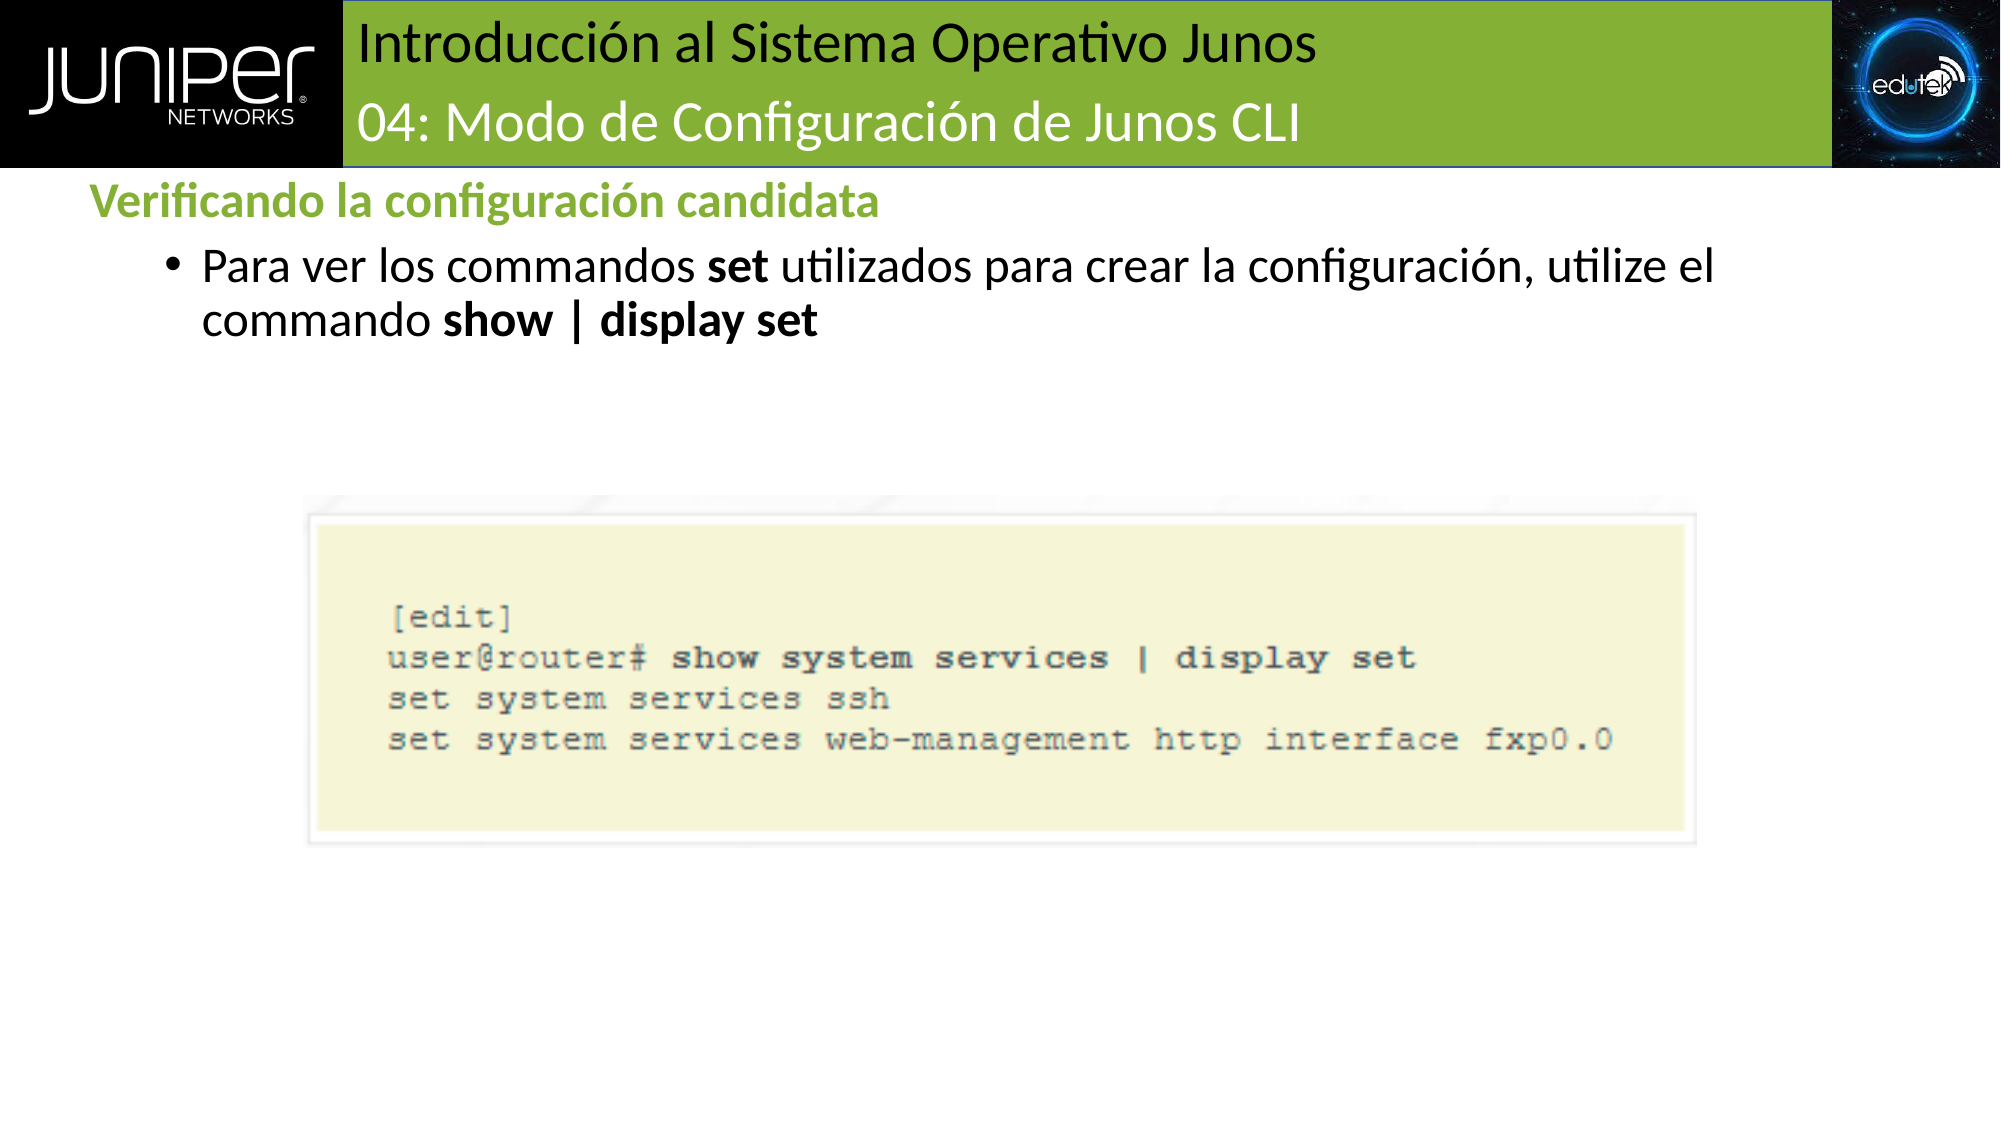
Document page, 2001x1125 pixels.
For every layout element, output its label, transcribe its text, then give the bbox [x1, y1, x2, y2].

list 04: Modo de Configuración de Junos CLI [342, 83, 1606, 168]
picture [1832, 84, 2000, 168]
picture [303, 495, 1697, 848]
title Introducción al Sistema Operativo Junos [342, 3, 2000, 84]
picture [0, 0, 343, 168]
list Verificando la configuración candidata Para ver los commandos set utilizados para crear la configuración, utilize el commando show | display set [74, 167, 1926, 881]
